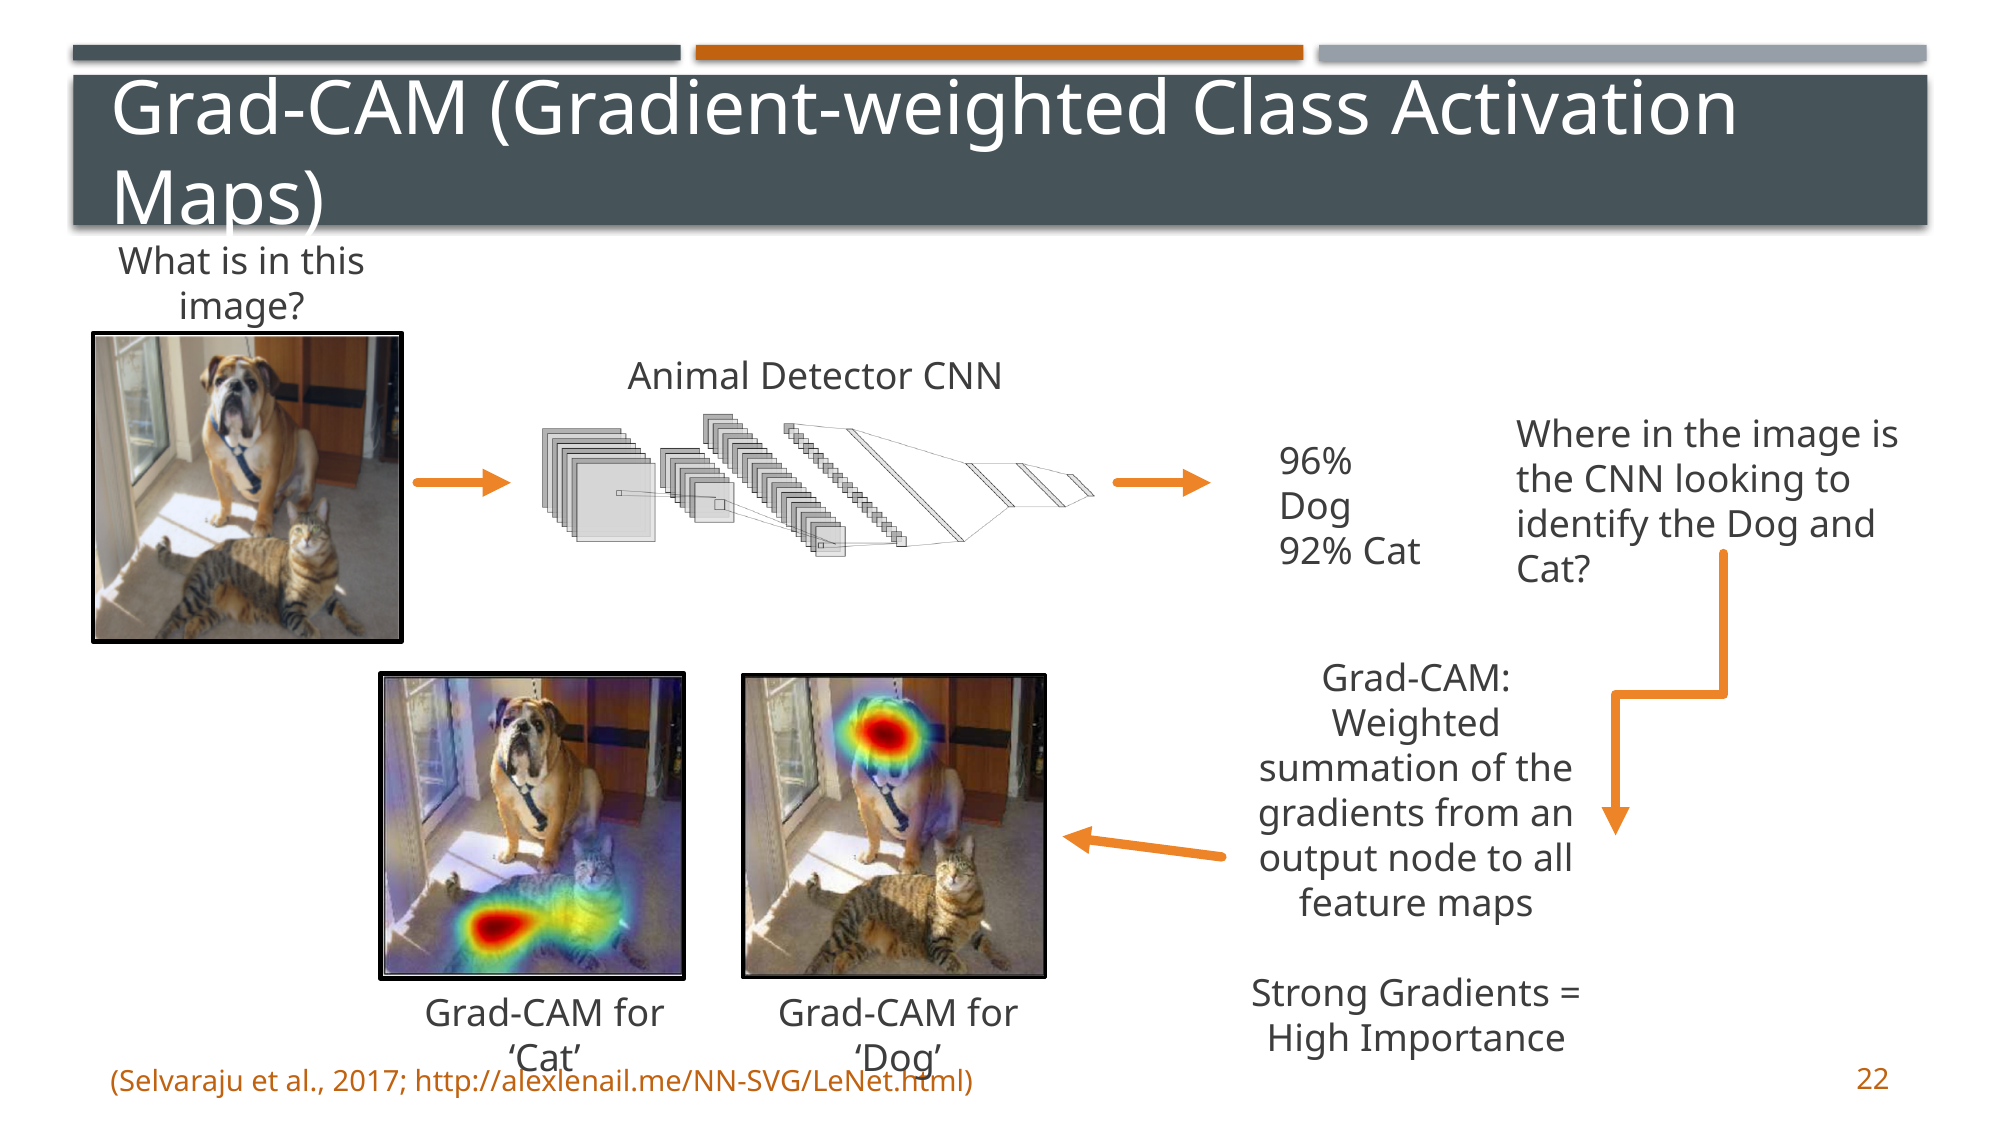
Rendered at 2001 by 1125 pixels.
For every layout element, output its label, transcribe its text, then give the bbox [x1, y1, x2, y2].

picture [94, 334, 400, 640]
picture [743, 675, 1045, 977]
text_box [1528, 639, 1811, 749]
picture [534, 405, 1097, 561]
text_box 96% Dog 92% Cat [1264, 429, 1449, 580]
footer (Selvaraju et al., 2017; http://alexlenail.me/NN-SVG/LeNet.html) [95, 1050, 1230, 1110]
text_box Grad-CAM for ‘Cat’ [373, 982, 716, 1087]
slide_number 22 [1732, 1050, 1905, 1110]
title Grad-CAM (Gradient-weighted Class Activation Maps) [95, 89, 1905, 210]
text_box Where in the image is the CNN looking to identify the Dog and Cat? [1501, 403, 1936, 598]
picture [381, 675, 683, 977]
text_box Animal Detector CNN [535, 344, 1096, 404]
text_box Grad-CAM for ‘Dog’ [725, 982, 1072, 1087]
text_box What is in this image? [83, 229, 400, 334]
text_box Grad-CAM: Weighted summation of the gradients from an output node to all feature maps Strong Gradients = High Importance [1221, 647, 1611, 1067]
